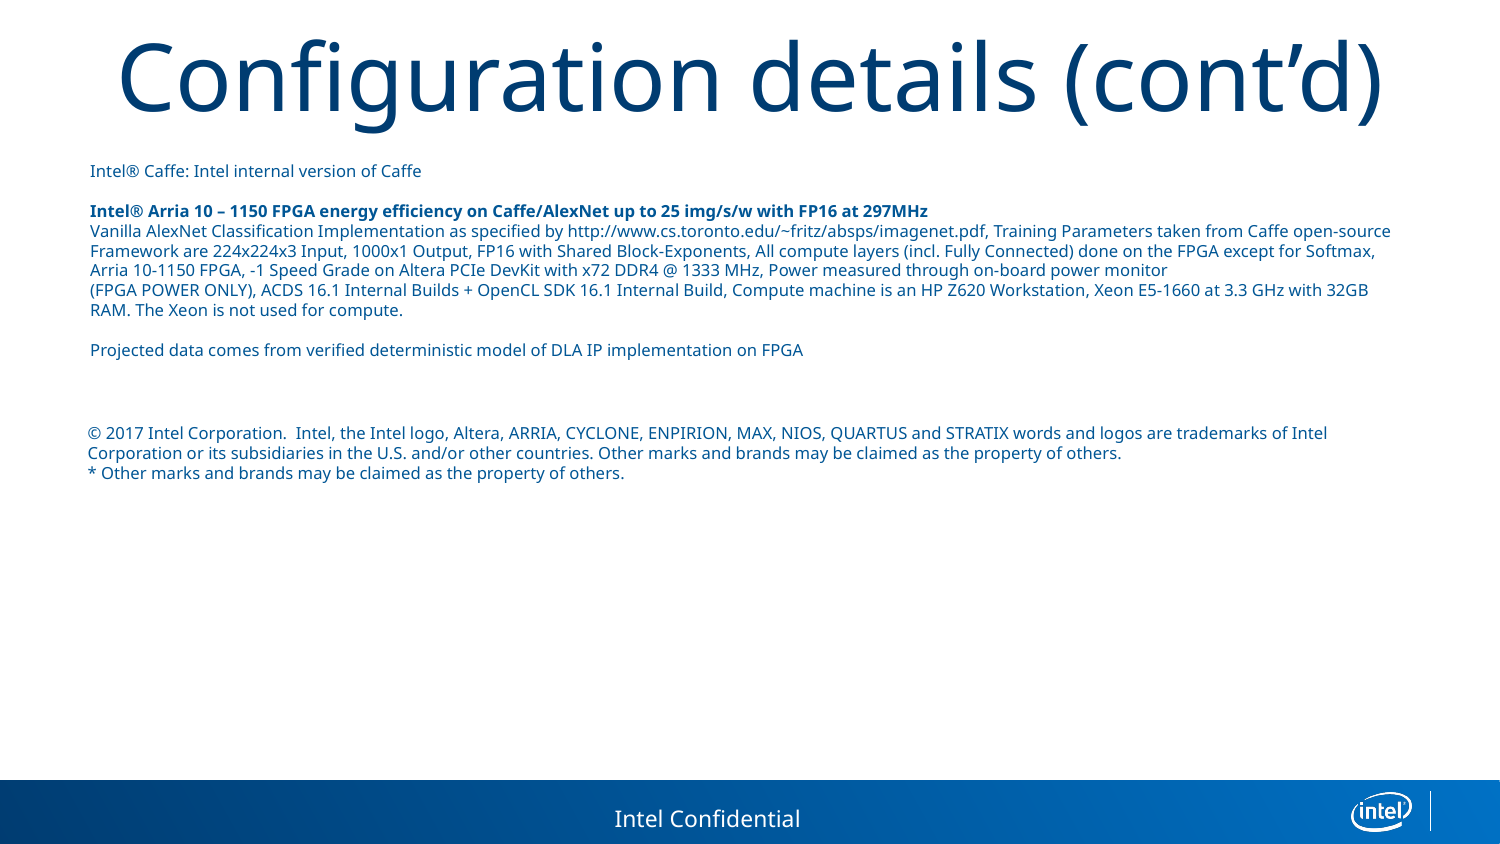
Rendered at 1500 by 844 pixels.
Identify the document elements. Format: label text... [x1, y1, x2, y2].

text_box Intel® Caffe: Intel internal version of Caffe Intel® Arria 10 – 1150 FPGA energy efficiency on Caffe/AlexNet up to 25 img/s/w with FP16 at 297MHz Vanilla AlexNet Classification Implementation as specified by http://www.cs.toronto.edu/~fritz/absps/imagenet.pdf, Training Parameters taken from Caffe open-source Framework are 224x224x3 Input, 1000x1 Output, FP16 with Shared Block-Exponents, All compute layers (incl. Fully Connected) done on the FPGA except for Softmax, Arria 10-1150 FPGA, -1 Speed Grade on Altera PCIe DevKit with x72 DDR4 @ 1333 MHz, Power measured through on-board power monitor (FPGA POWER ONLY), ACDS 16.1 Internal Builds + OpenCL SDK 16.1 Internal Build, Compute machine is an HP Z620 Workstation, Xeon E5-1660 at 3.3 GHz with 32GB RAM. The Xeon is not used for compute. Projected data comes from verified deterministic model of DLA IP implementation on FPGA [75, 153, 1425, 388]
text_box © 2017 Intel Corporation. Intel, the Intel logo, Altera, ARRIA, CYCLONE, ENPIRION, MAX, NIOS, QUARTUS and STRATIX words and logos are trademarks of Intel Corporation or its subsidiaries in the U.S. and/or other countries. Other marks and brands may be claimed as the property of others. * Other marks and brands may be claimed as the property of others. [87, 422, 1412, 483]
text_box Configuration details (cont’d) [0, 10, 1500, 138]
picture [1351, 792, 1412, 832]
text_box Intel Confidential [378, 804, 1037, 832]
